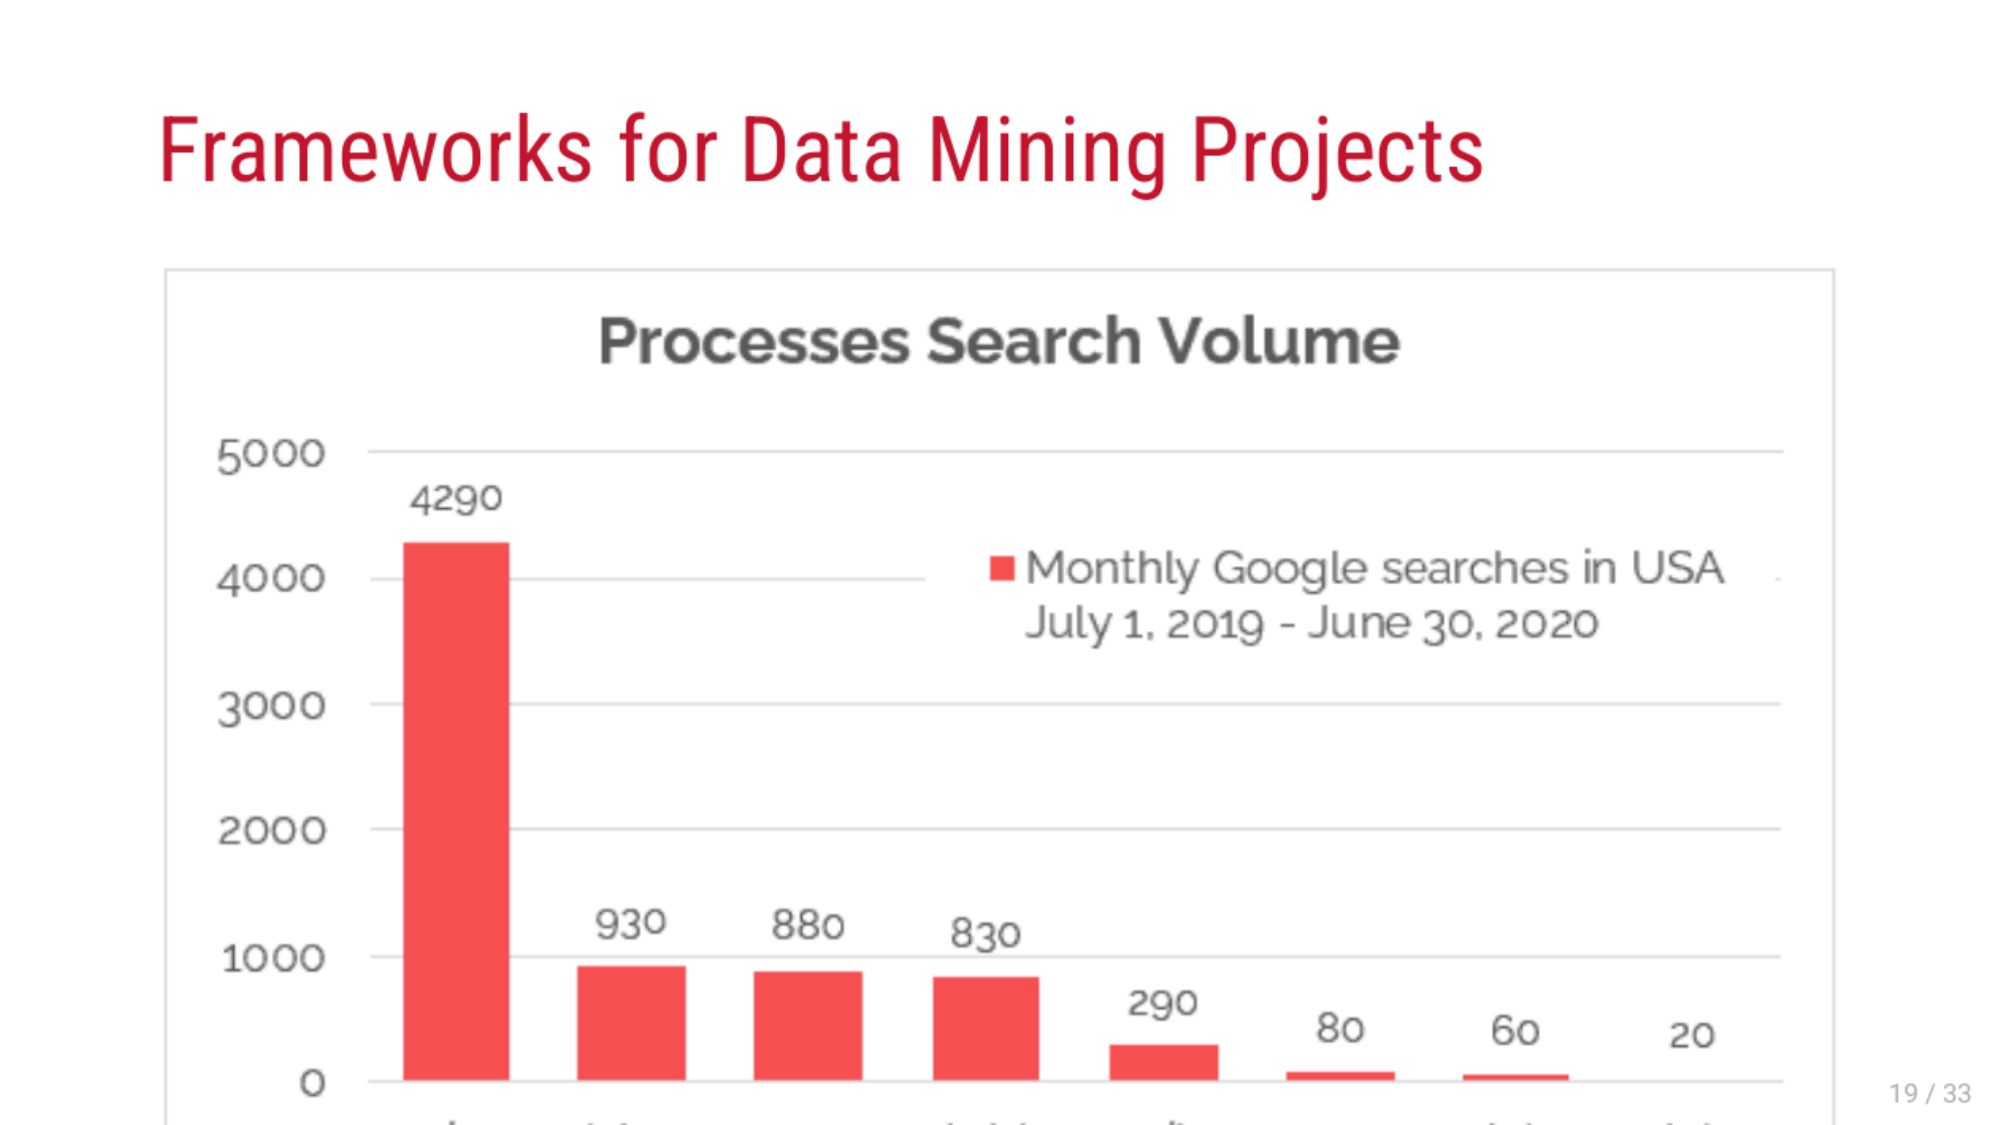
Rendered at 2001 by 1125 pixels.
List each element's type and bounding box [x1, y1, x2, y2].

list [0, 0, 2000, 1125]
